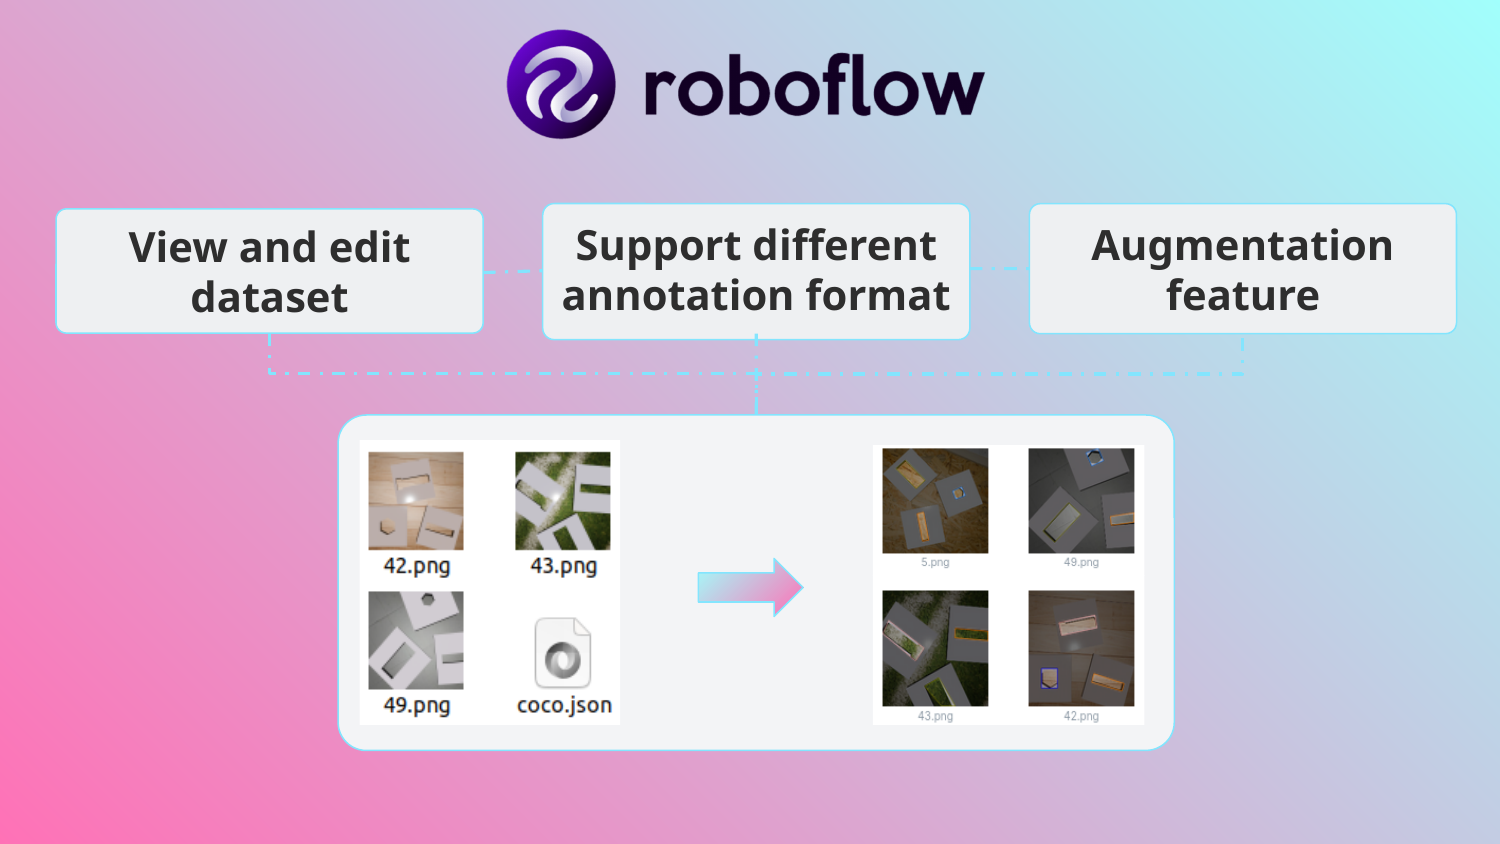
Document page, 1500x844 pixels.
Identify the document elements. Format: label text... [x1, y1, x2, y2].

text_box Support different annotation format [559, 203, 953, 334]
picture [496, 21, 993, 147]
picture [872, 445, 1145, 725]
text_box [758, 334, 953, 340]
text_box Augmentation feature [1046, 203, 1457, 334]
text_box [958, 130, 1041, 618]
text_box [338, 414, 1175, 751]
text_box View and edit dataset [56, 208, 466, 334]
picture [359, 440, 621, 725]
text_box [559, 334, 754, 340]
text_box [698, 558, 804, 617]
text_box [471, 130, 554, 618]
